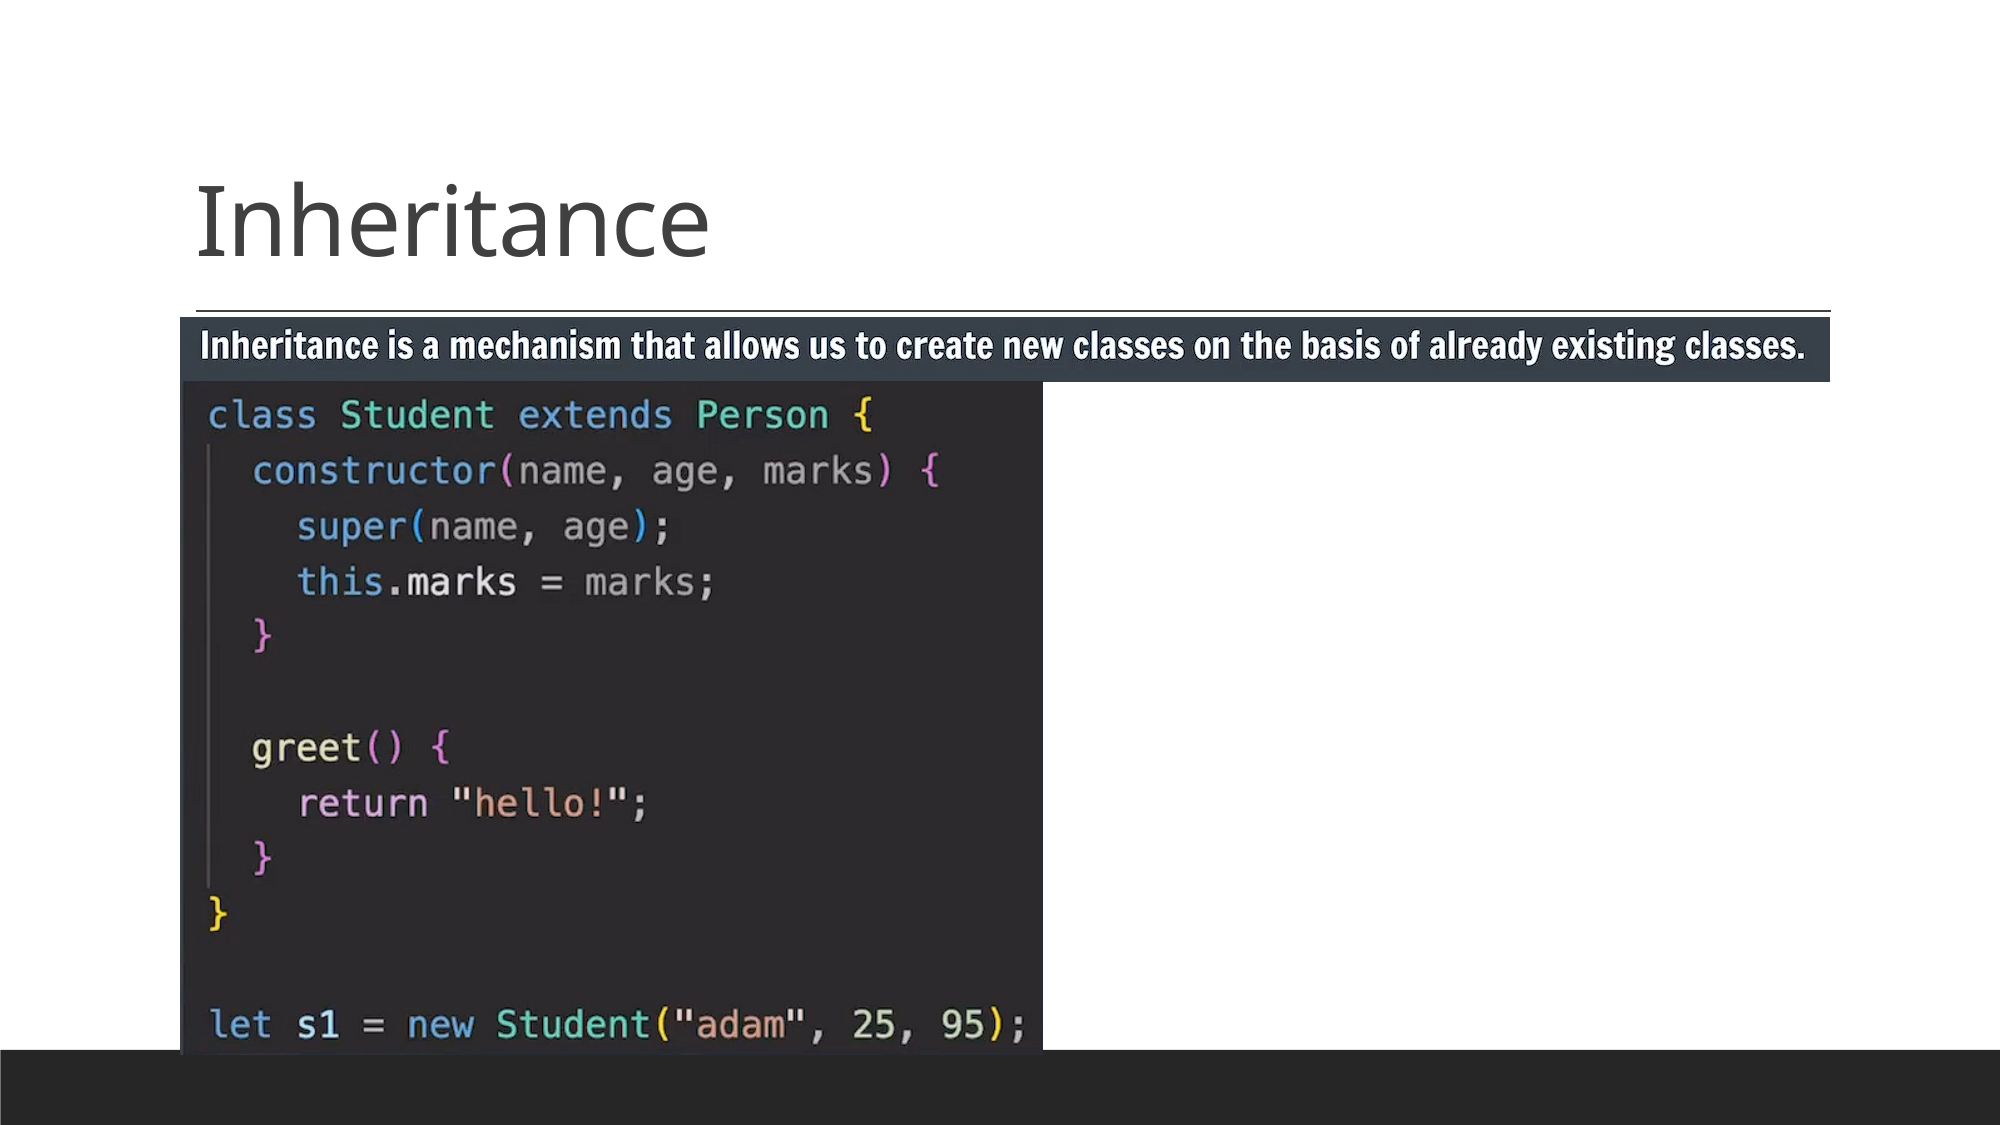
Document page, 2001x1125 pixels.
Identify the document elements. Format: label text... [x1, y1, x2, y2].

picture [180, 381, 1043, 1055]
title Inheritance [180, 47, 1830, 285]
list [179, 317, 1831, 383]
